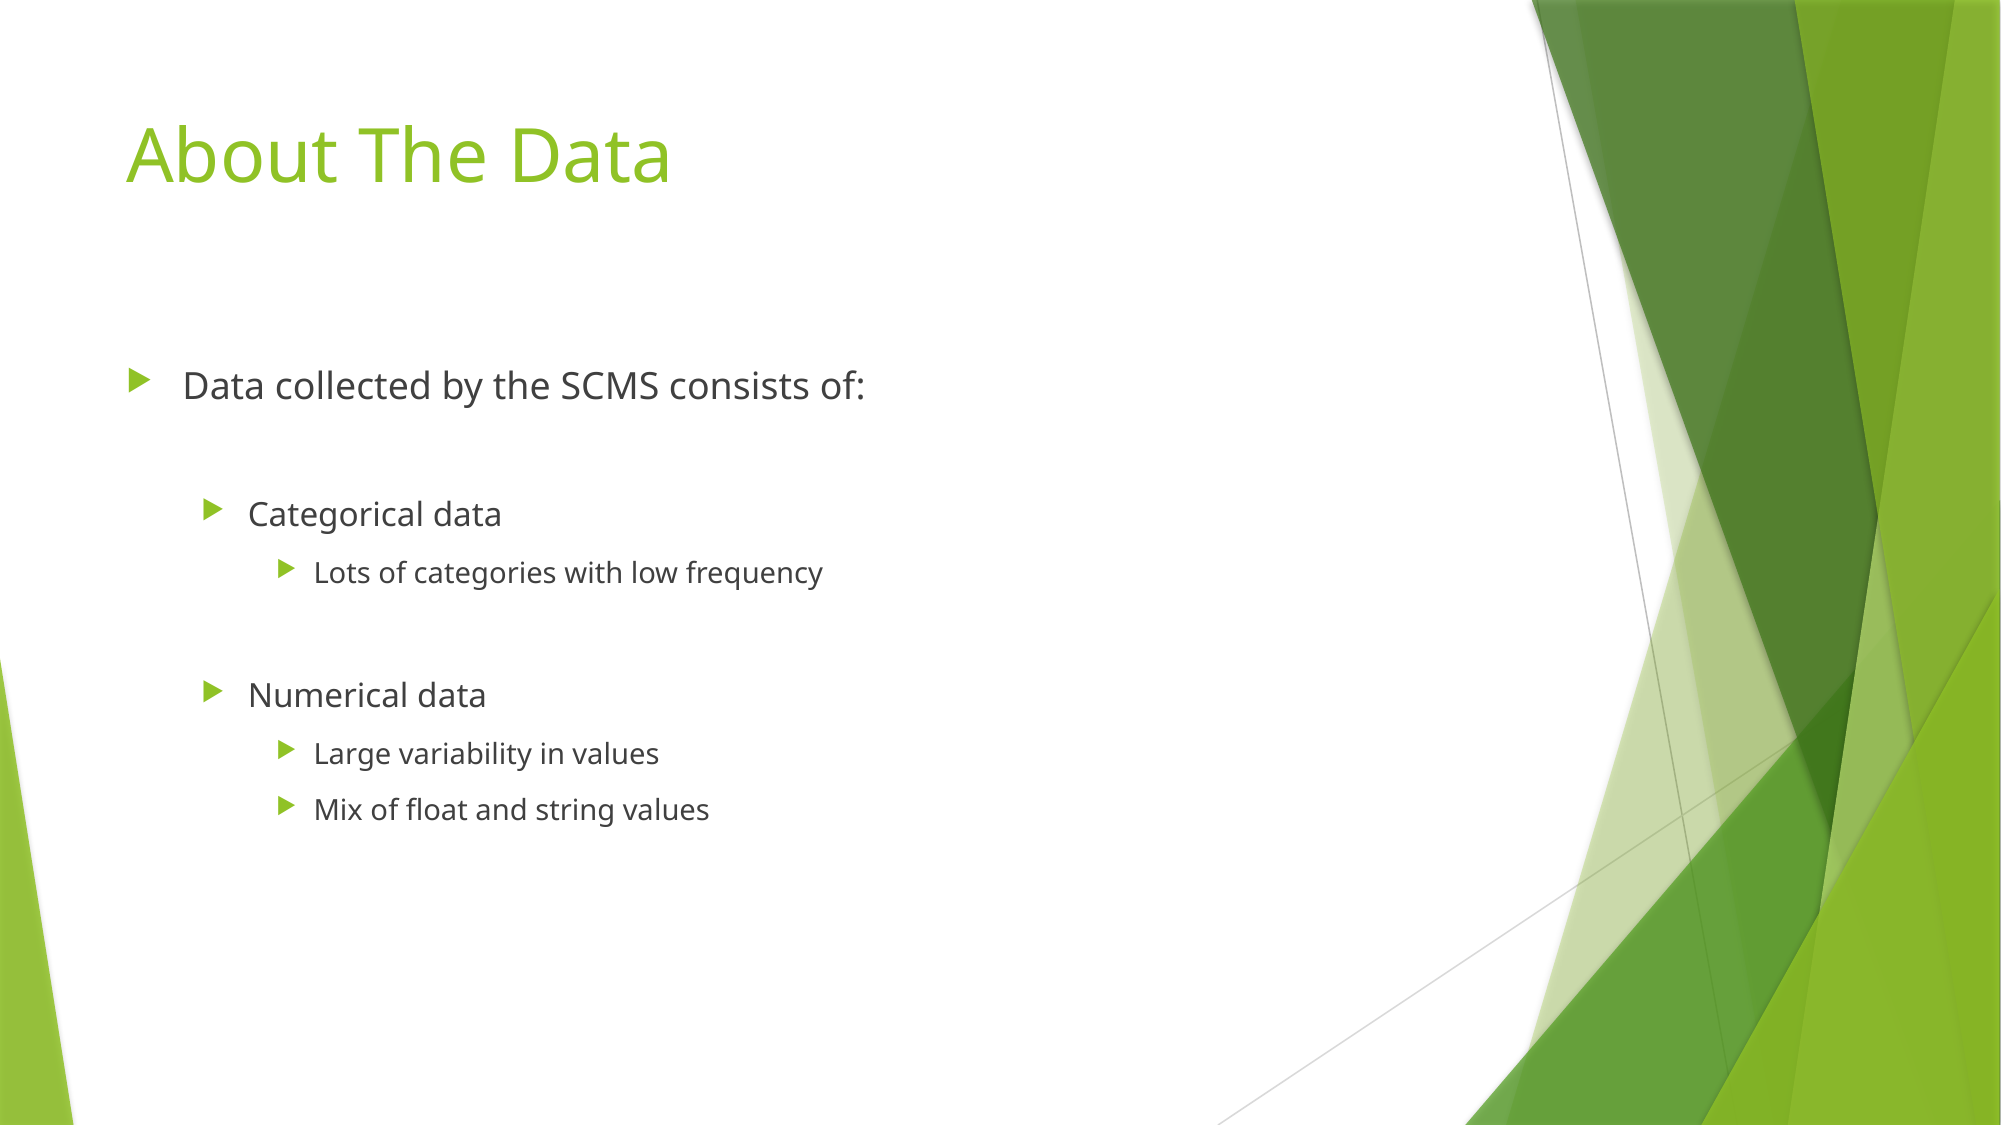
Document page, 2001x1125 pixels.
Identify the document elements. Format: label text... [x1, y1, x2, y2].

list Data collected by the SCMS consists of: Categorical data Lots of categories with low frequency Numerical data Large variability in values Mix of float and string values [111, 354, 1522, 992]
title About The Data [111, 99, 1522, 317]
